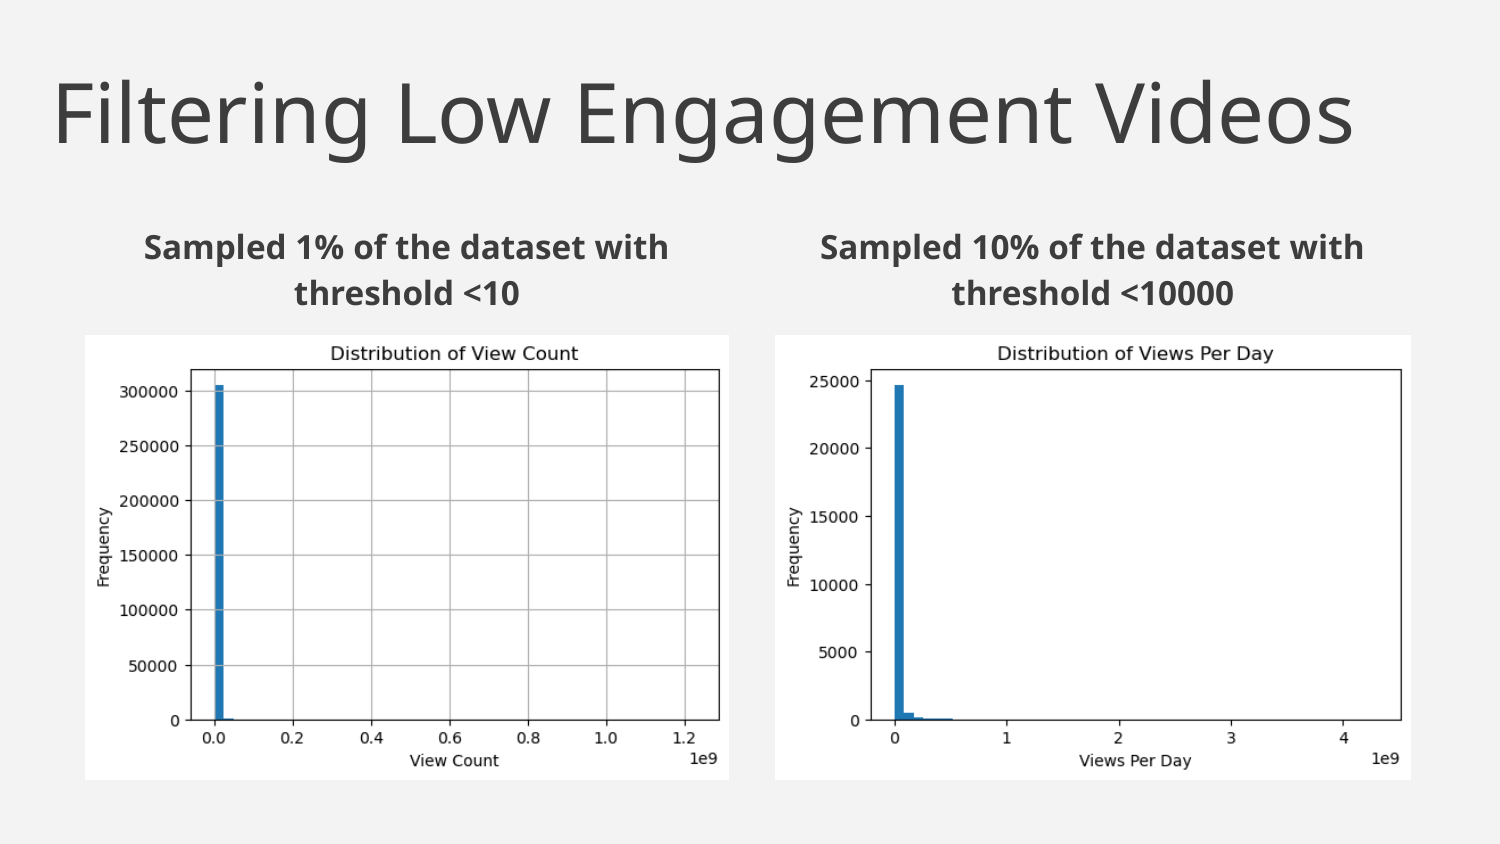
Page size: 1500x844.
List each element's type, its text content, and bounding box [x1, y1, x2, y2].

picture [85, 335, 729, 780]
list Sampled 10% of the dataset with threshold <10000 [771, 196, 1414, 336]
title Filtering Low Engagement Videos [51, 72, 1449, 167]
picture [775, 335, 1411, 780]
list Sampled 1% of the dataset with threshold <10 [86, 196, 729, 335]
